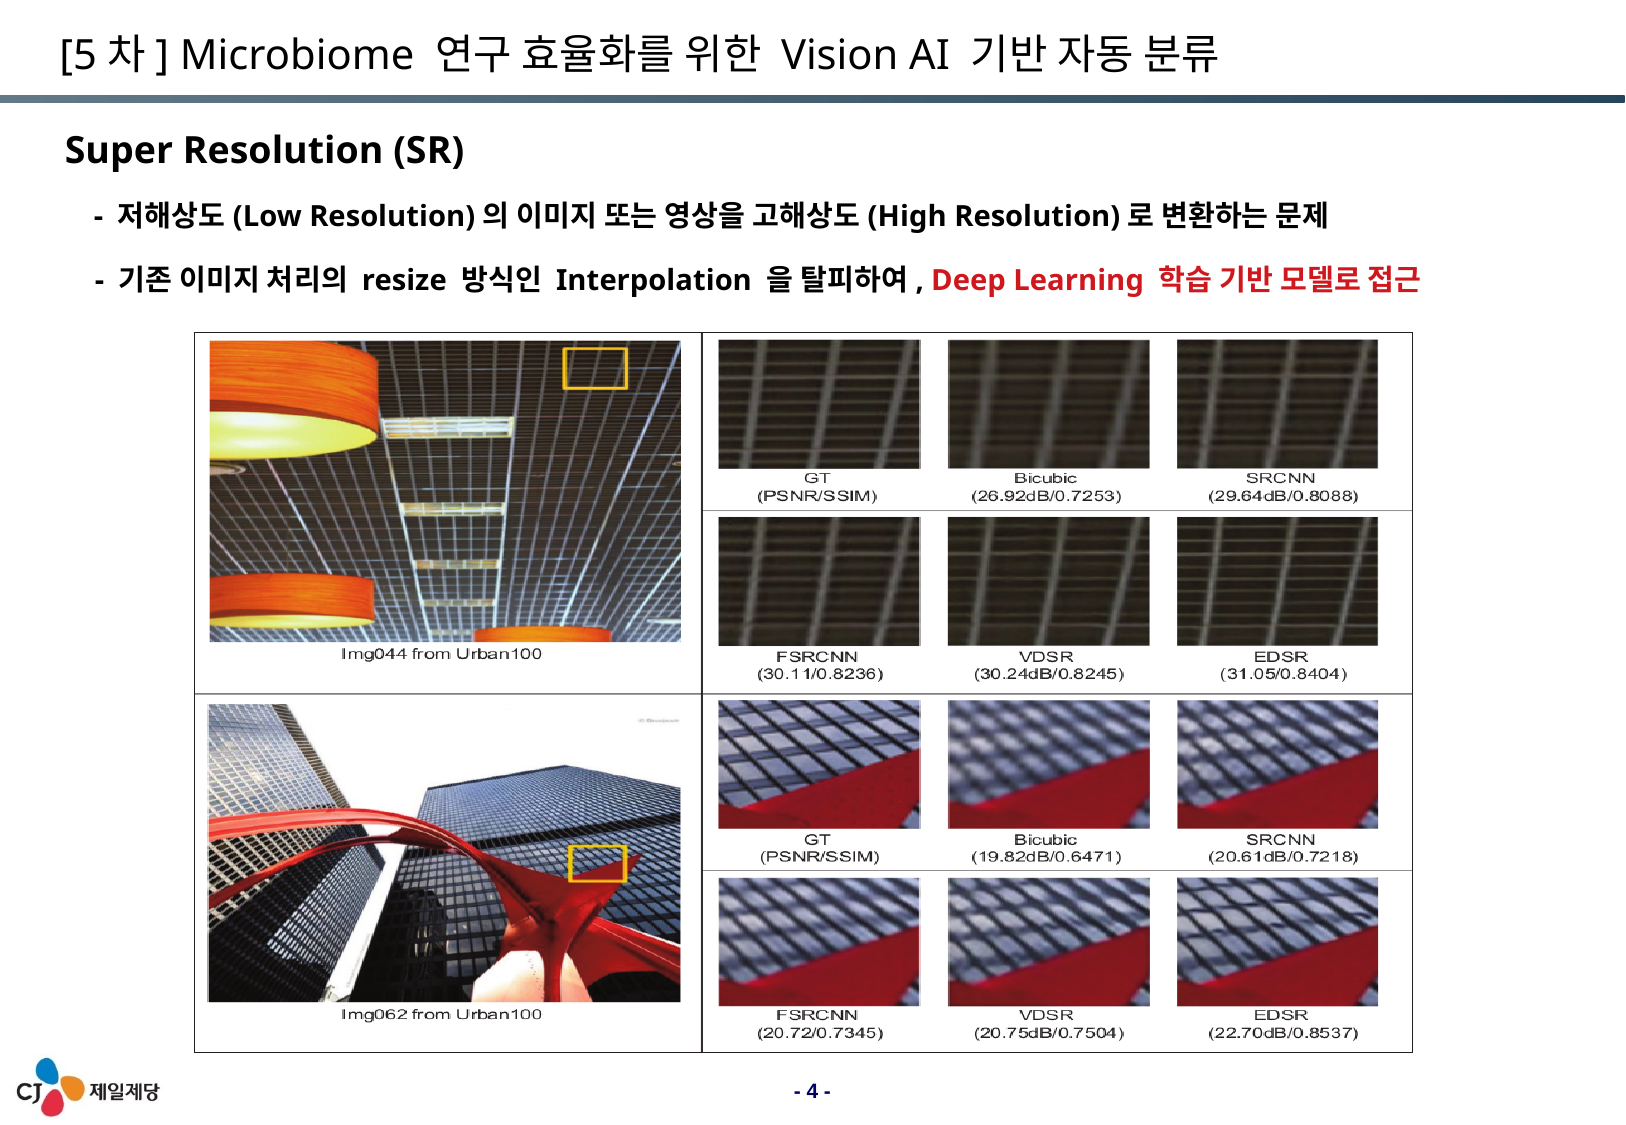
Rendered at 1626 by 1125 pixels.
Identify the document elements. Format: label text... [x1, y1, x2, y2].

text_box Super Resolution (SR) - 저해상도(Low Resolution)의 이미지 또는 영상을 고해상도(High Resolution)로 변환하는 문제 - 기존 이미지 처리의 resize 방식인 Interpolation 을 탈피하여, Deep Learning 학습 기반 모델로 접근 [49, 113, 1575, 315]
picture [0, 1053, 185, 1125]
picture [188, 329, 1420, 1056]
text_box [5차] Microbiome 연구 효율화를 위한 Vision AI 기반 자동 분류 [44, 22, 1569, 85]
